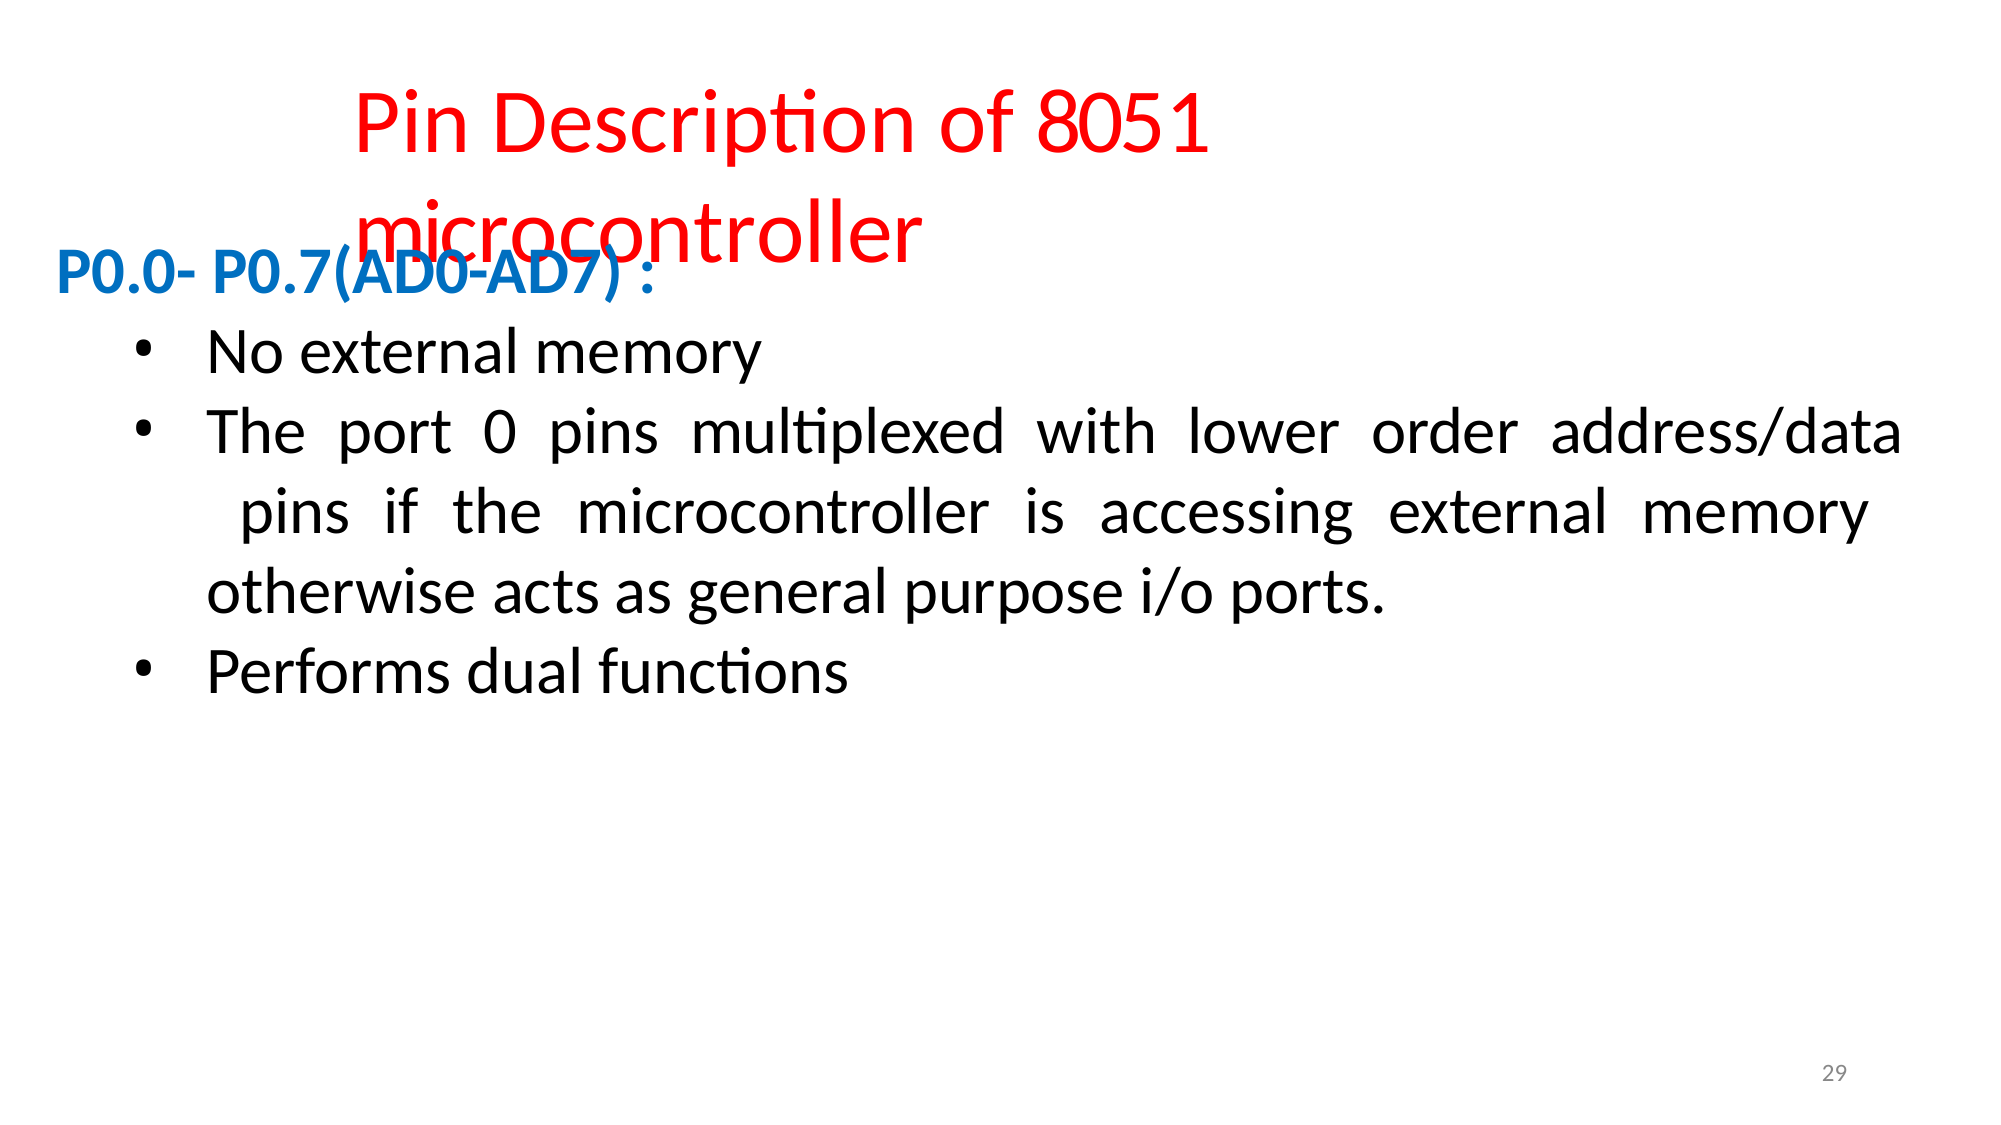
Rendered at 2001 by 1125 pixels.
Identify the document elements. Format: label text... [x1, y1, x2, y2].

title Pin Description of 8051 microcontroller [347, 59, 1653, 224]
text_box P0.0- P0.7(AD0-AD7) : No external memory The port 0 pins multiplexed with lower order address/data pins if the microcontroller is accessing external memory otherwise acts as general purpose i/o ports. Performs dual functions [54, 224, 1905, 707]
slide_number 29 [1815, 1060, 1854, 1125]
